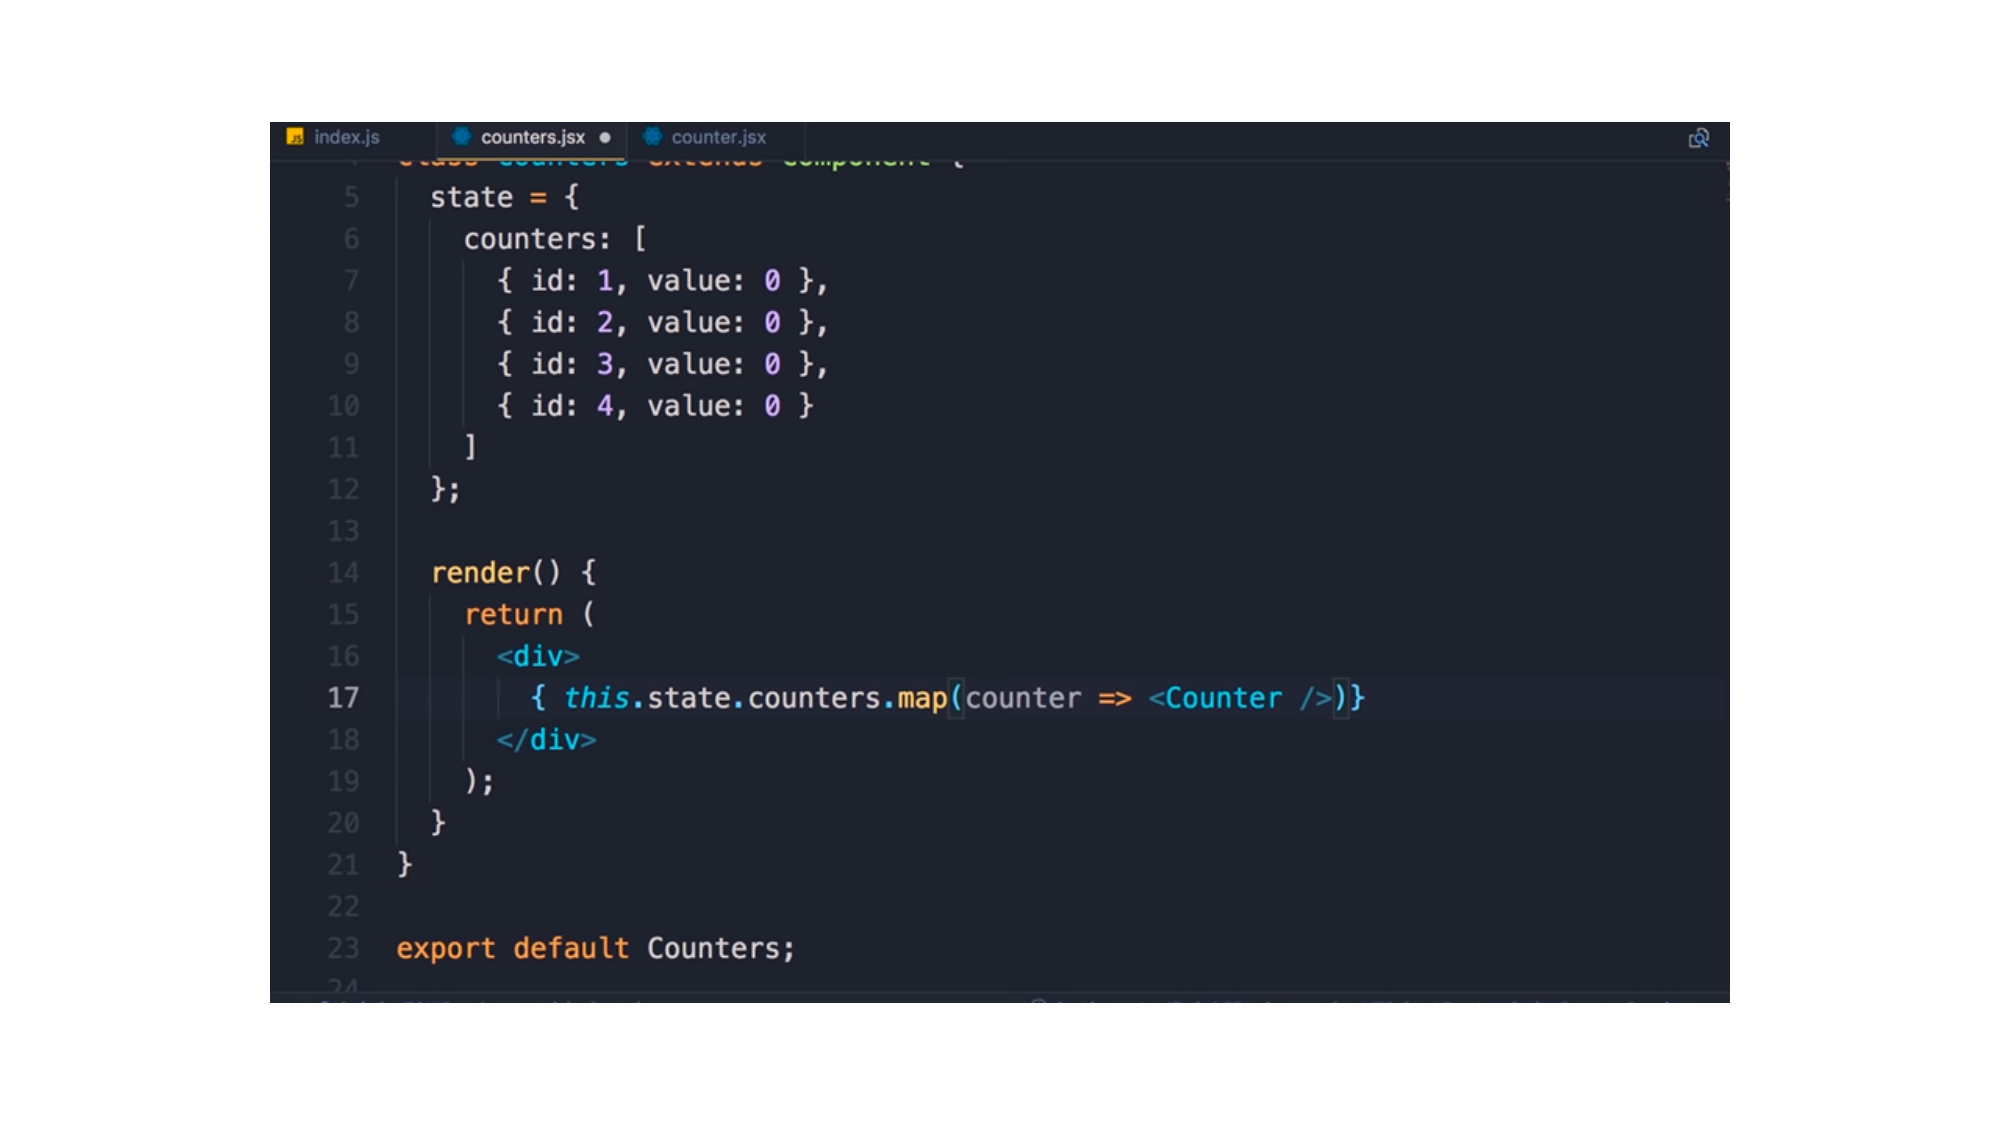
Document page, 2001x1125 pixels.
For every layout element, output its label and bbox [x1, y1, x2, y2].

picture [270, 122, 1730, 1003]
